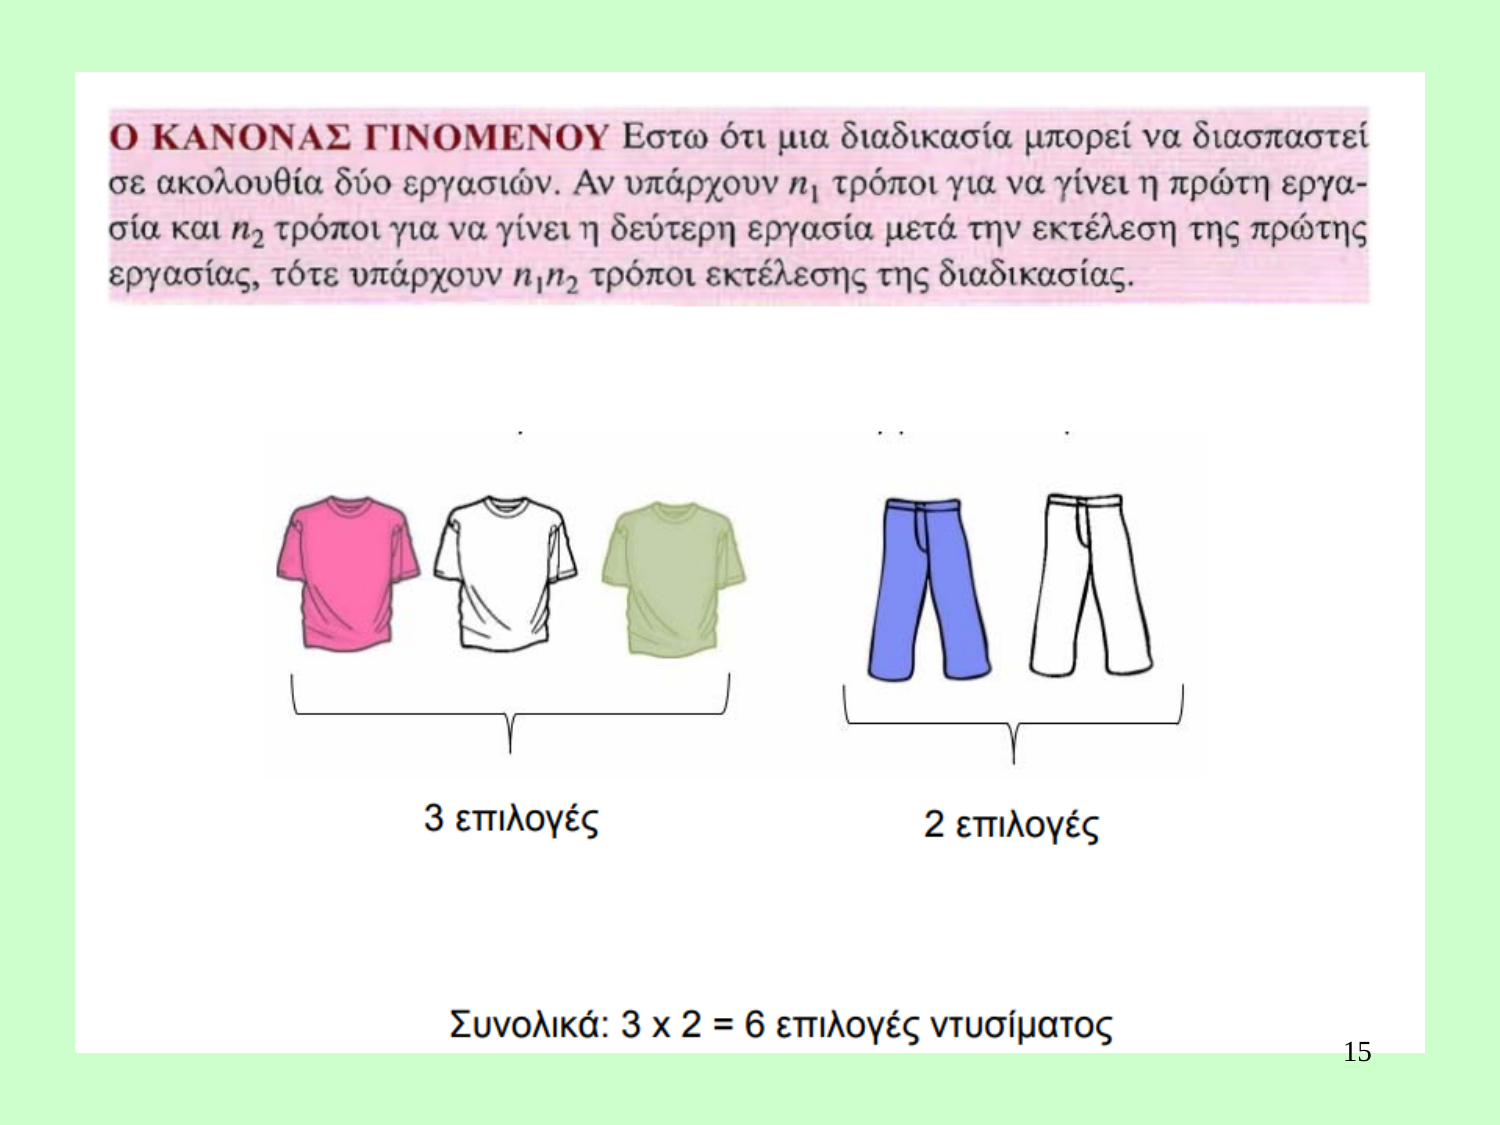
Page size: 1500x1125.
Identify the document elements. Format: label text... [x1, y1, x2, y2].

picture [75, 72, 1425, 1053]
slide_number 15 [1074, 1053, 1388, 1100]
